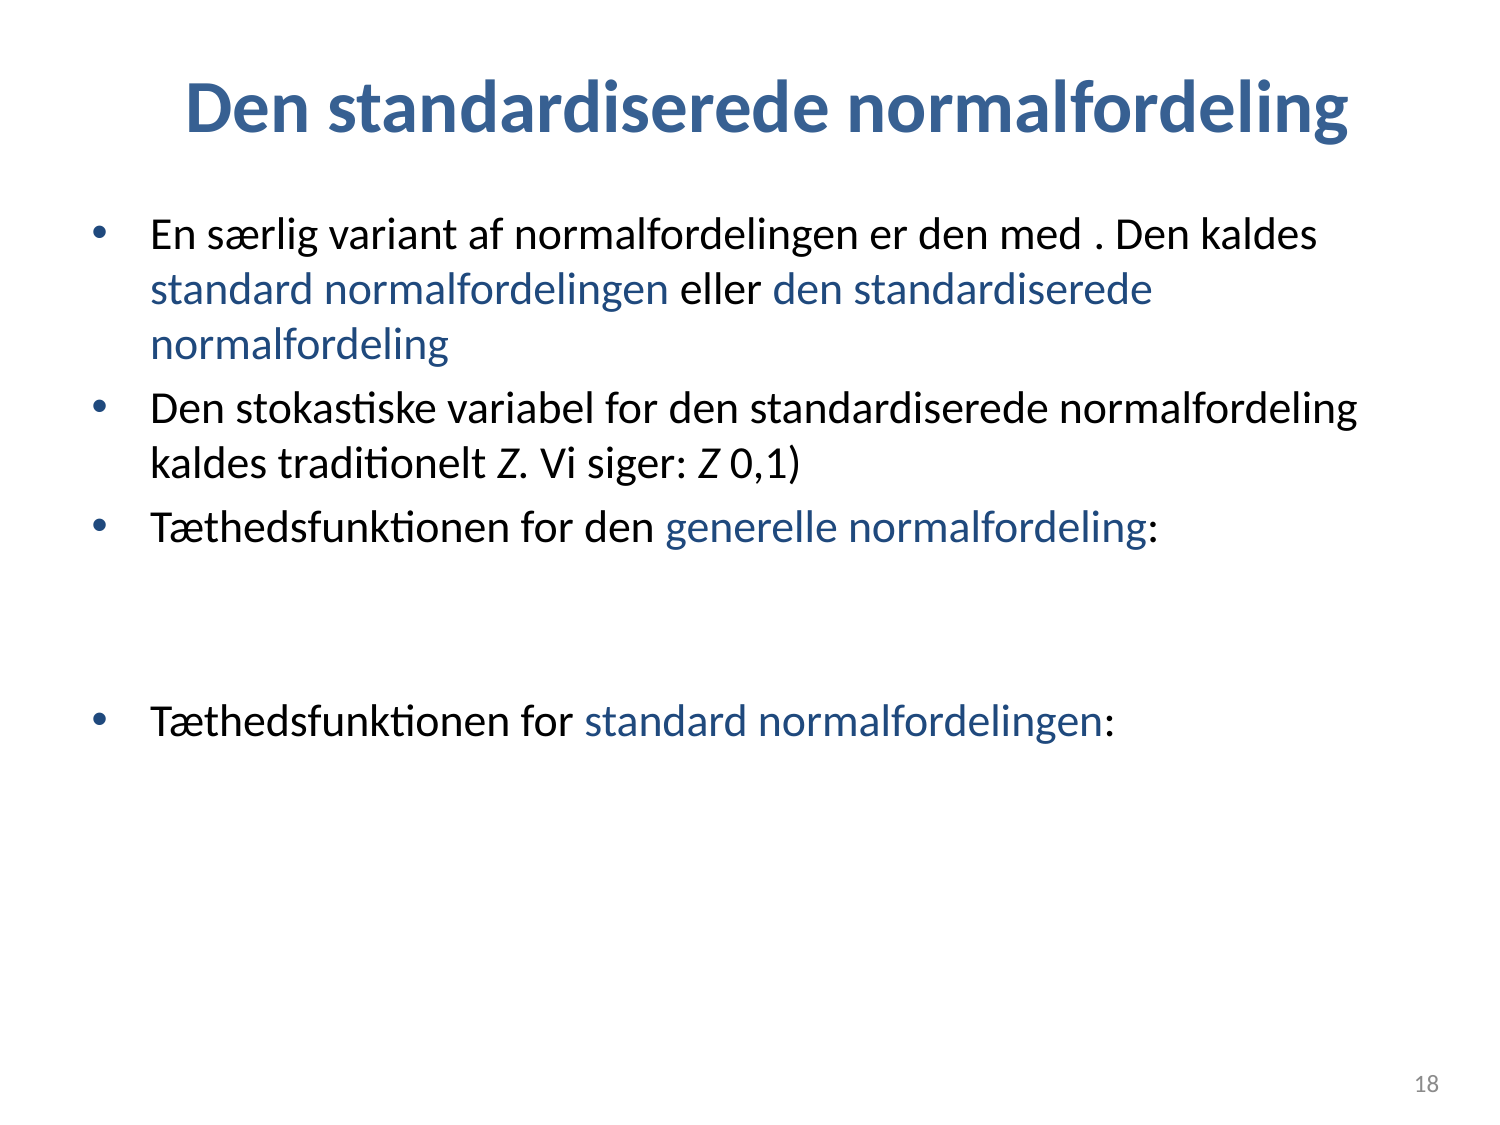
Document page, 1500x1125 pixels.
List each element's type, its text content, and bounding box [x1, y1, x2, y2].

title Den standardiserede normalfordeling [76, 45, 1459, 161]
slide_number 18 [1104, 1058, 1455, 1107]
